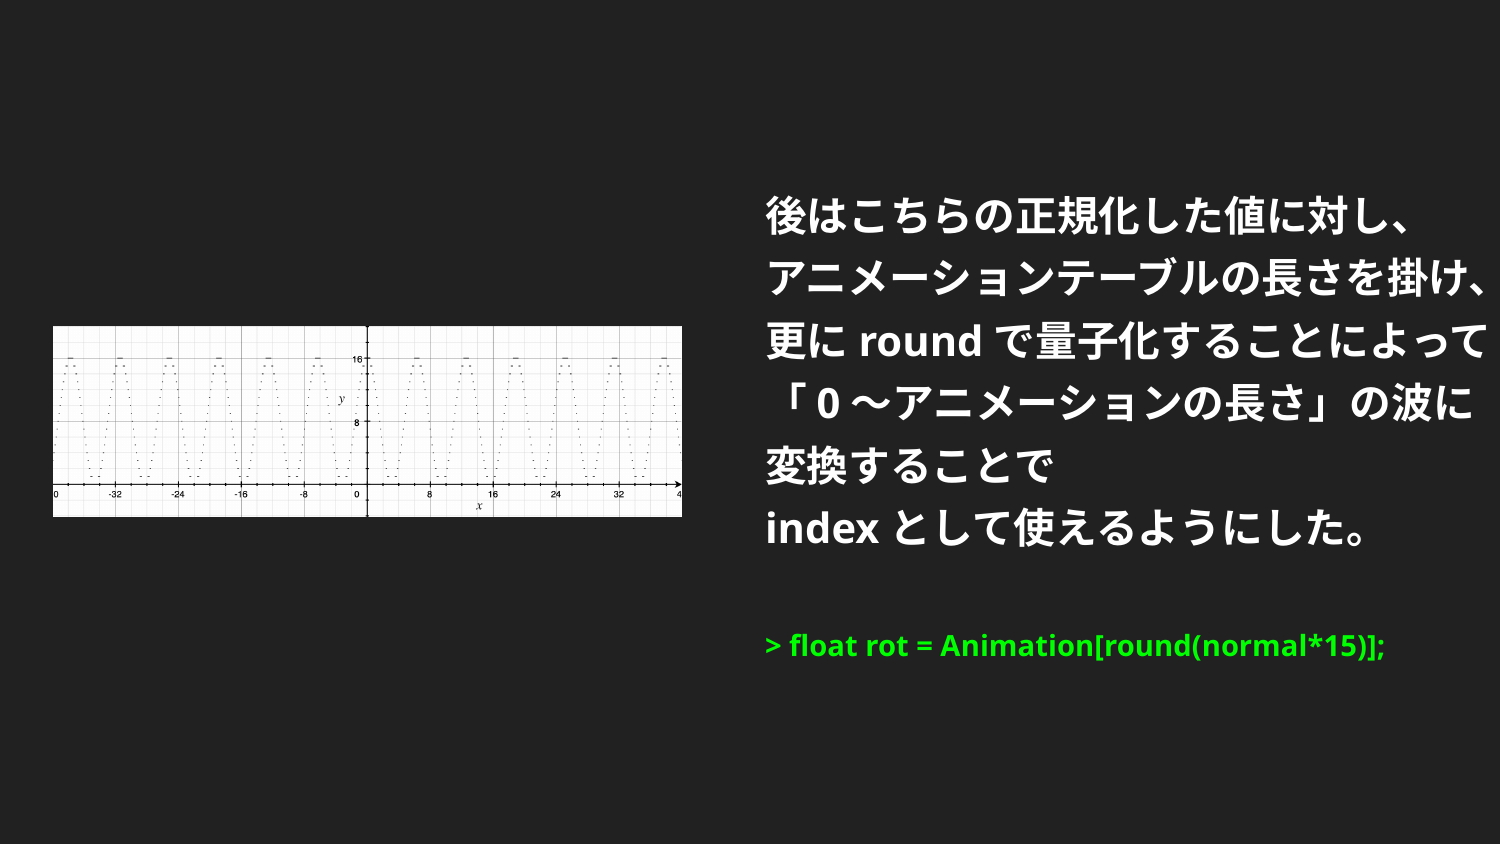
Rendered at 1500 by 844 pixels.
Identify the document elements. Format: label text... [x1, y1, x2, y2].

text_box 後はこちらの正規化した値に対し、 アニメーションテーブルの長さを掛け、 更にroundで量子化することによって 「0～アニメーションの長さ」の波に 変換することで indexとして使えるようにした。 > float rot = Animation[round(normal*15)]; [750, 174, 1500, 837]
picture [53, 326, 682, 518]
